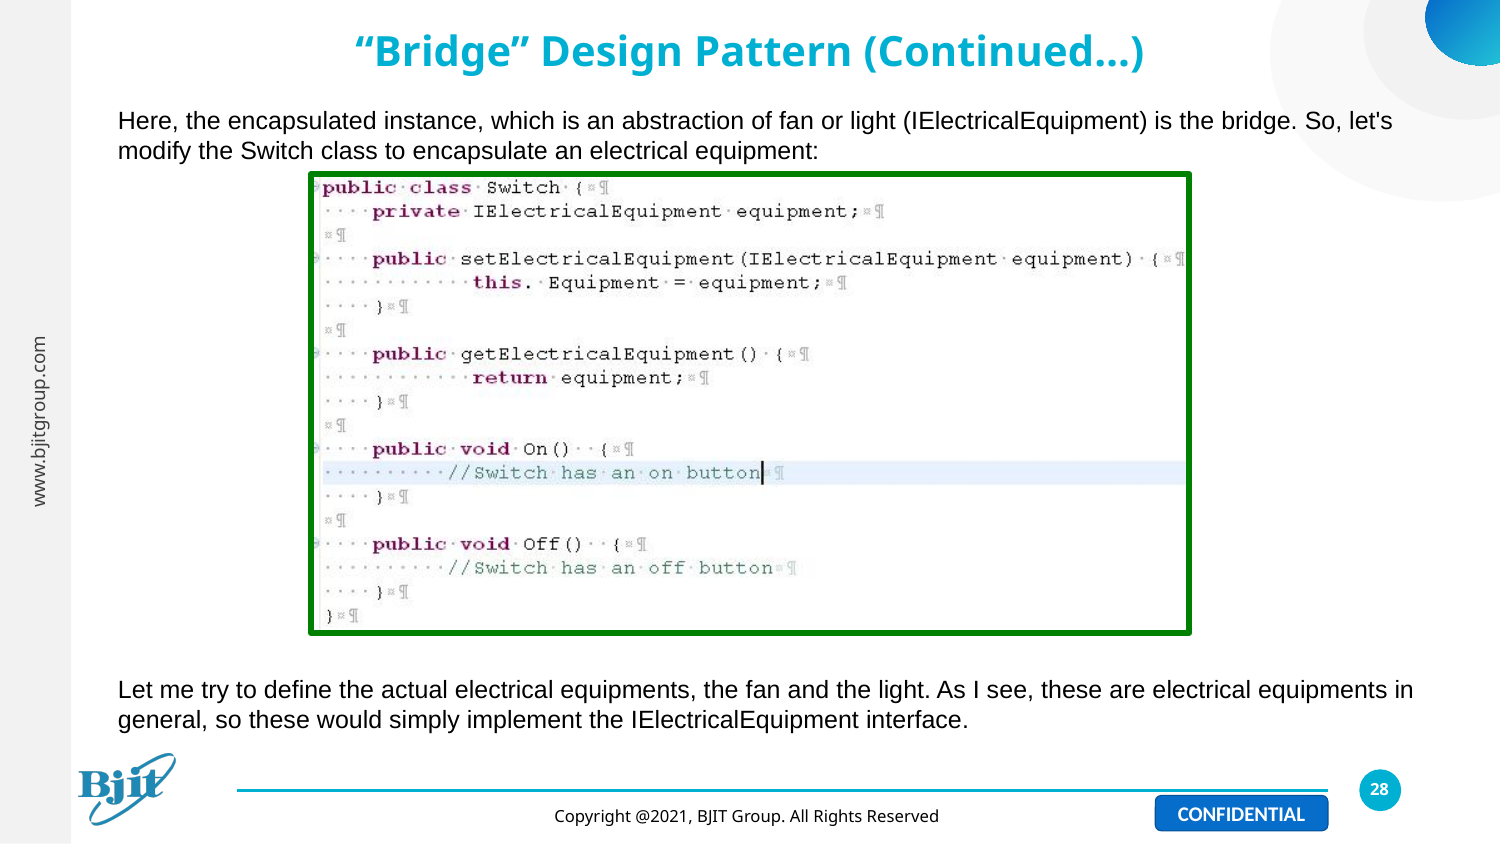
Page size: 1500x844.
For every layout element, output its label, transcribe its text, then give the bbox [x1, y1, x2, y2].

title “Bridge” Design Pattern (Continued…) [103, 24, 1397, 86]
picture [78, 753, 176, 826]
text_box Here, the encapsulated instance, which is an abstraction of fan or light (IElectricalEquipment) is the bridge. So, let's modify the Switch class to encapsulate an electrical equipment: Let me try to define the actual electrical equipments, the fan and the light. As I see, these are electrical equipments in general, so these would simply implement the IElectricalEquipment interface. [103, 97, 1471, 741]
picture [313, 176, 1187, 630]
